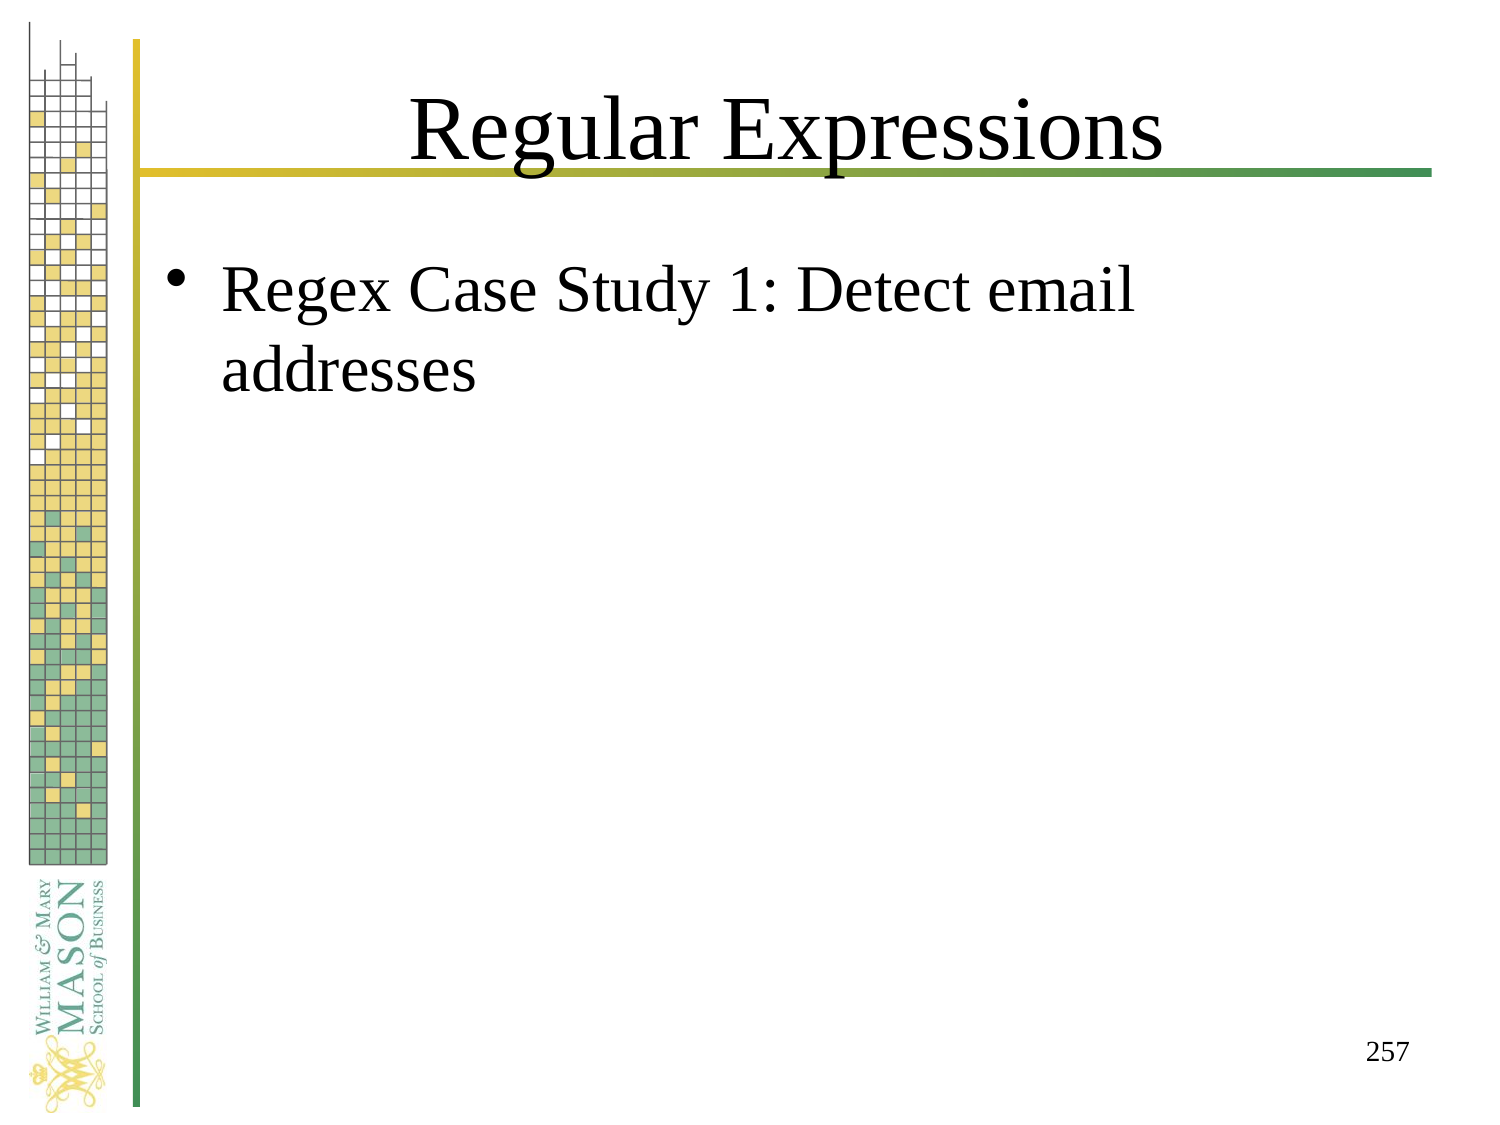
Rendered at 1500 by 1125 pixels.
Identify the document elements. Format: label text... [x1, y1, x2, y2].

slide_number 65 [29, 879, 107, 1113]
slide_number 257 [1048, 1024, 1426, 1103]
title Regular Expressions [150, 45, 1425, 200]
list Regex Case Study 1: Detect email addresses [150, 237, 1425, 1005]
